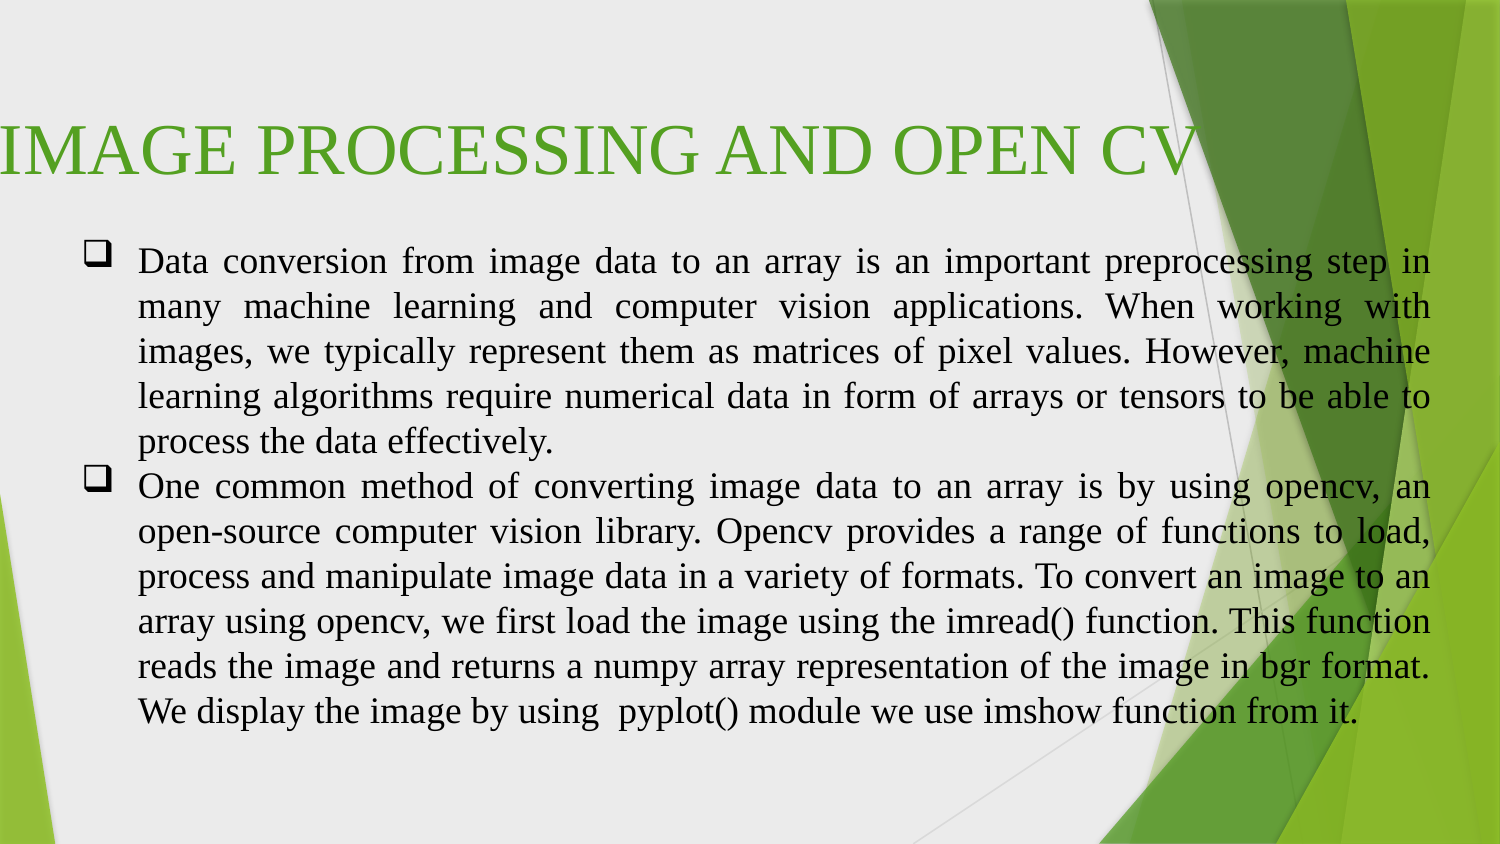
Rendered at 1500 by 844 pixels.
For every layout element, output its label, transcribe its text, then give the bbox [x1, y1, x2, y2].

list Data conversion from image data to an array is an important preprocessing step in many machine learning and computer vision applications. When working with images, we typically represent them as matrices of pixel values. However, machine learning algorithms require numerical data in form of arrays or tensors to be able to process the data effectively. One common method of converting image data to an array is by using opencv, an open-source computer vision library. Opencv provides a range of functions to load, process and manipulate image data in a variety of formats. To convert an image to an array using opencv, we first load the image using the imread() function. This function reads the image and returns a numpy array representation of the image in bgr format. We display the image by using pyplot() module we use imshow function from it. [66, 220, 1448, 596]
title IMAGE PROCESSING AND OPEN CV [0, 86, 1234, 207]
